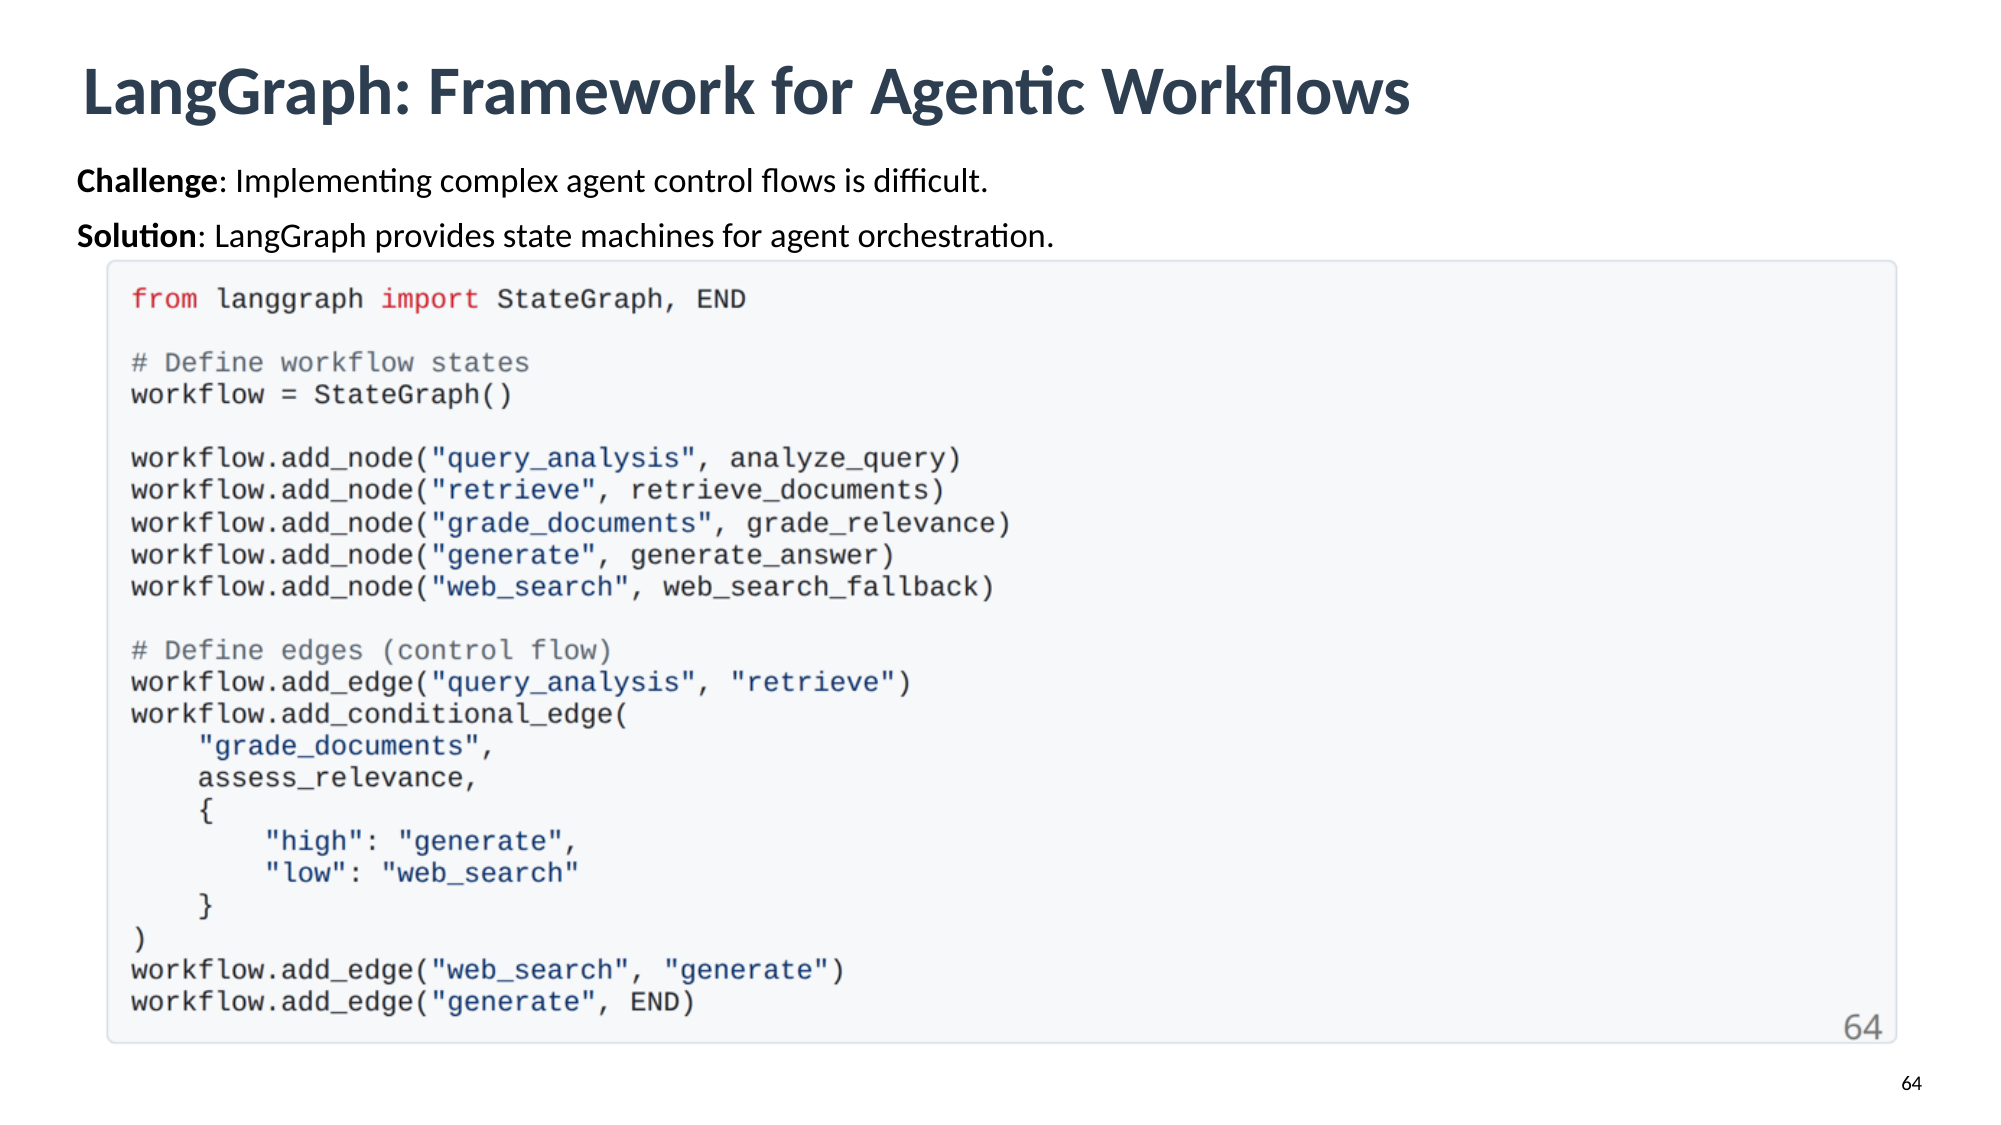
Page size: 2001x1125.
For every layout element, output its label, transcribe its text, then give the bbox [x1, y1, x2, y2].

text_box Challenge: Implementing complex agent control flows is difficult. Solution: LangGraph provides state machines for agent orchestration. [62, 149, 1938, 262]
picture [104, 253, 1906, 1054]
text_box 64 [1886, 1062, 1937, 1103]
text_box LangGraph: Framework for Agentic Workflows [68, 37, 1428, 136]
